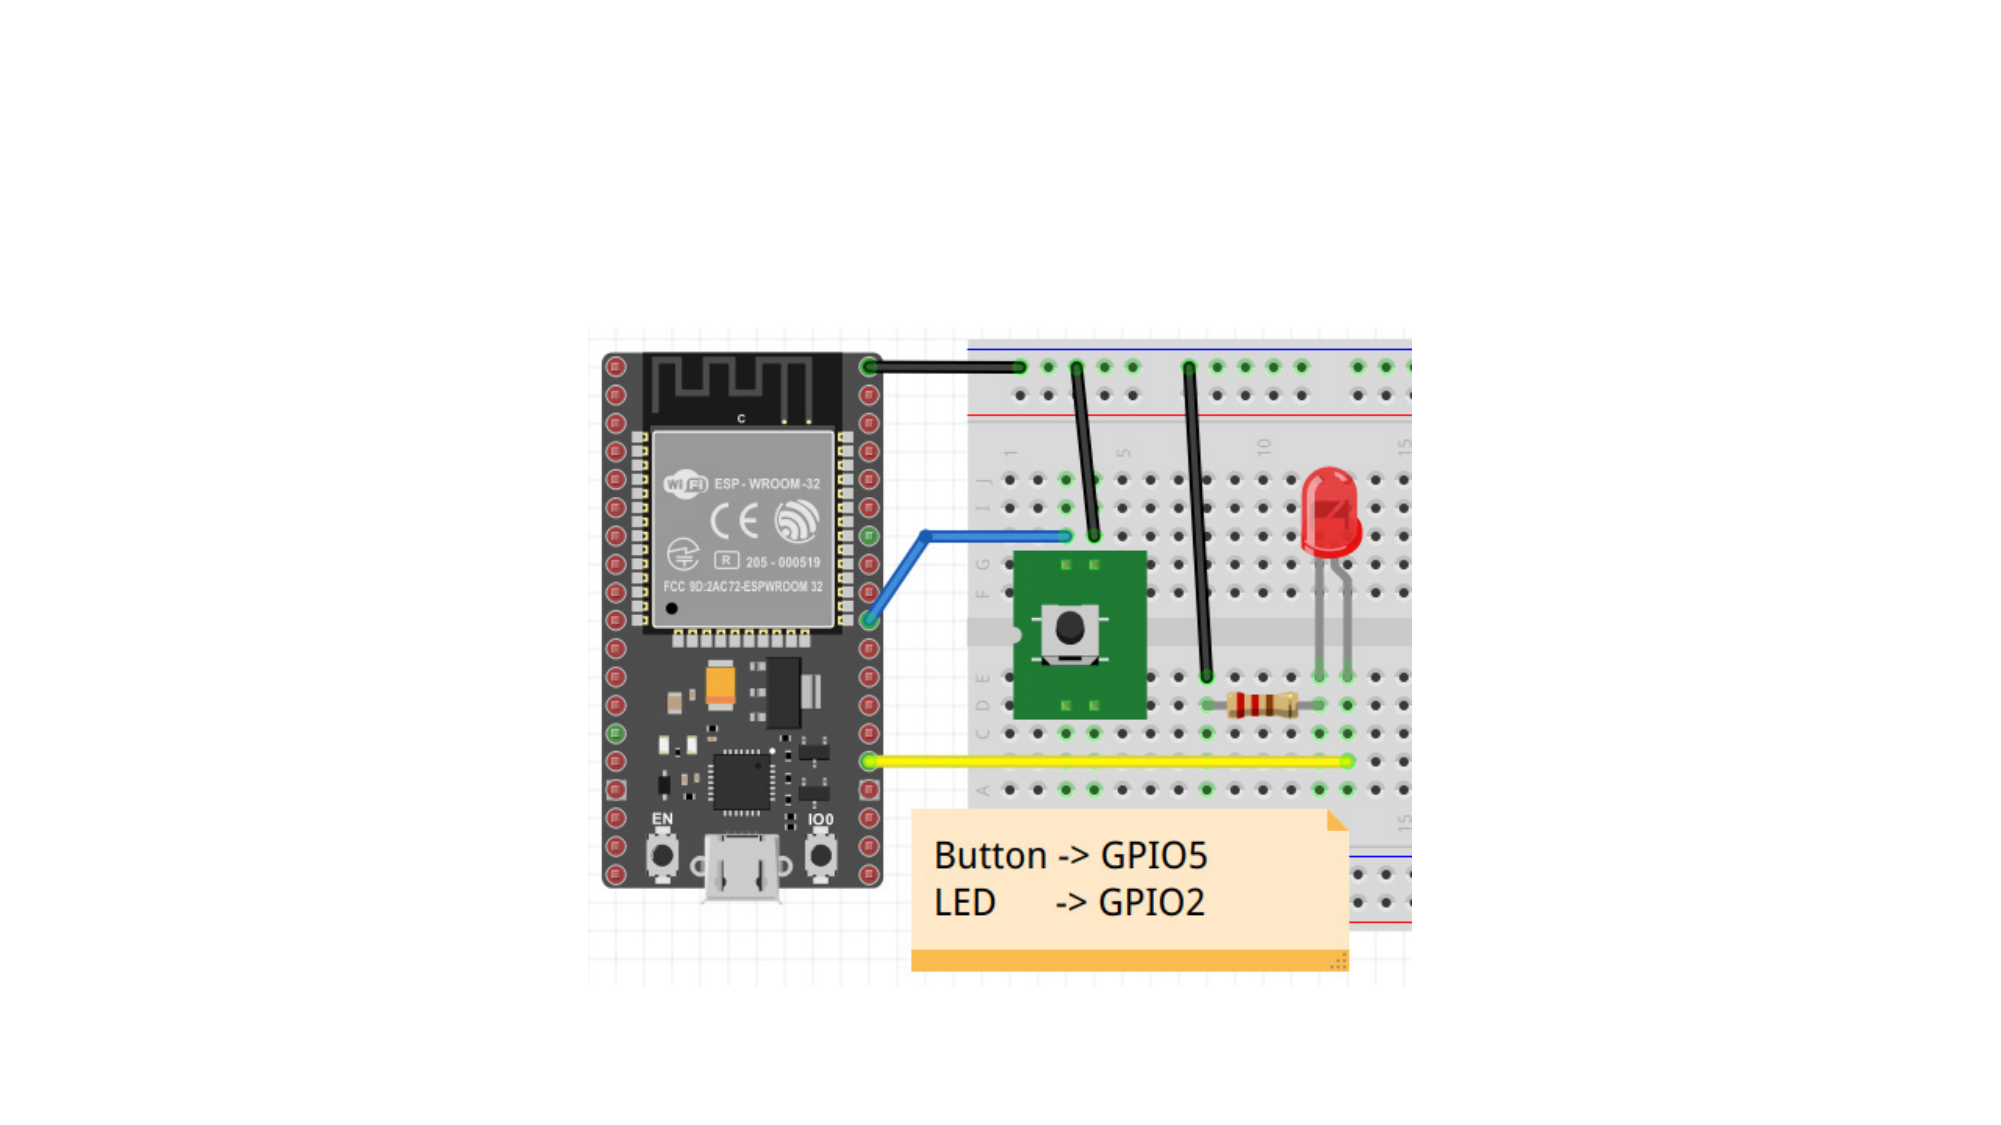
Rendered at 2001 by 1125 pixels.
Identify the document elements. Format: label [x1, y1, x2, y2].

list [588, 327, 1412, 986]
